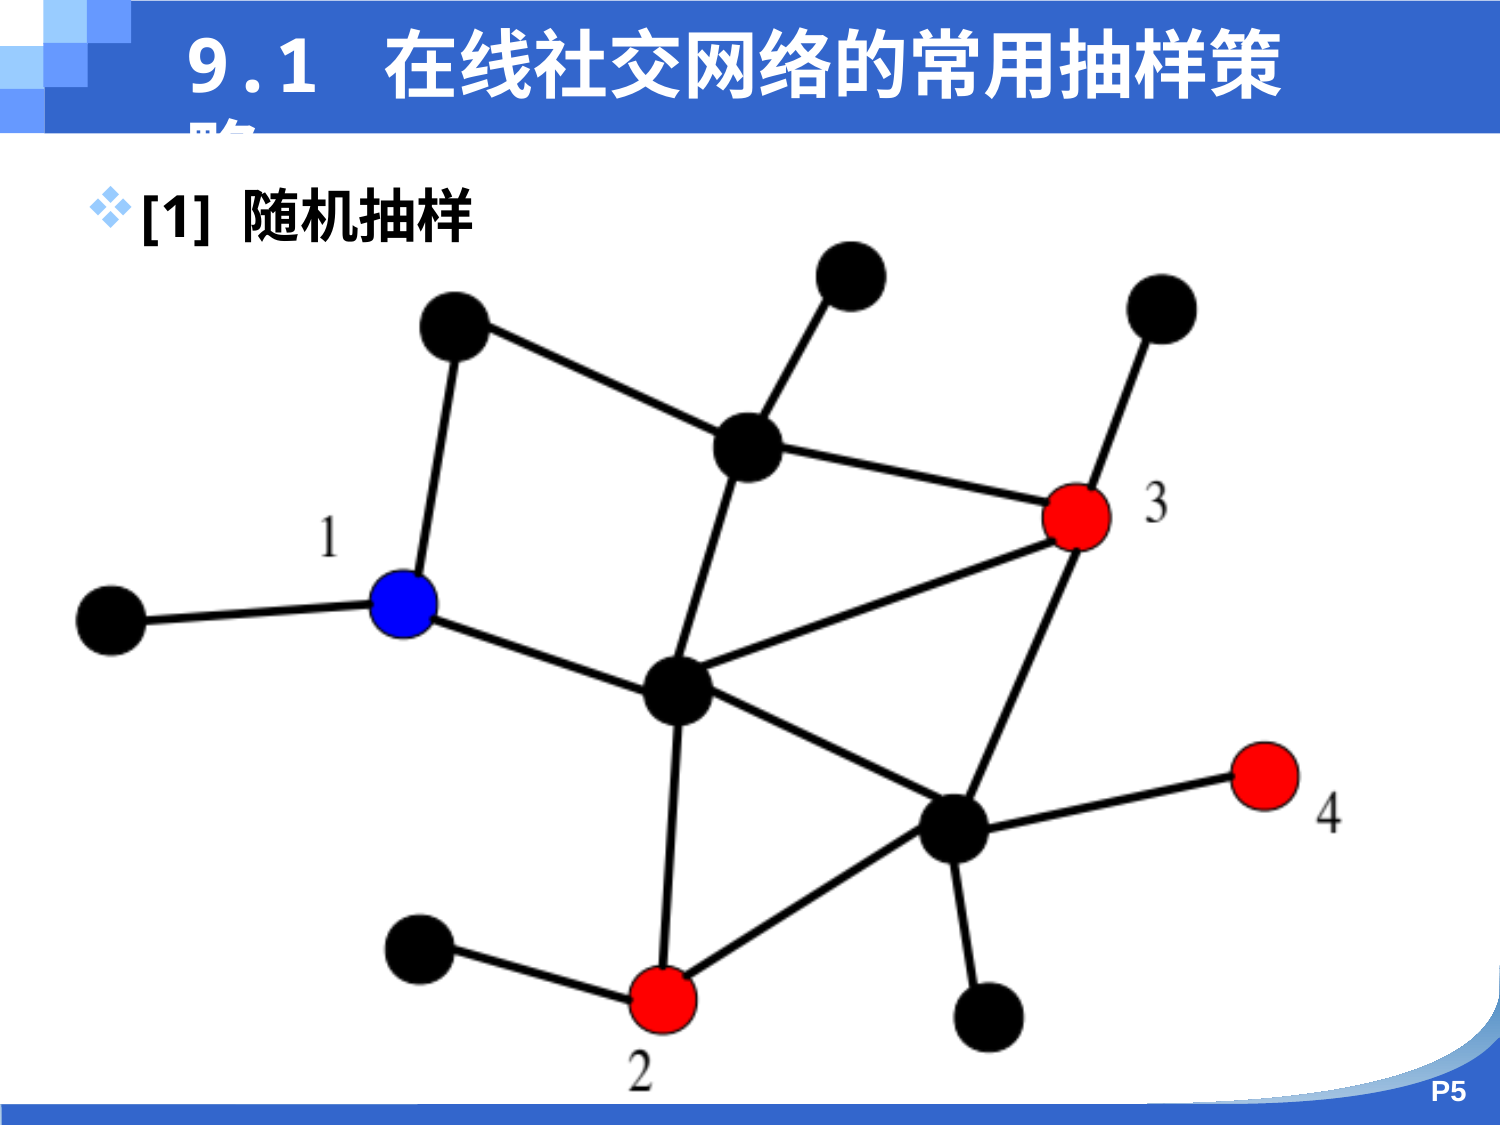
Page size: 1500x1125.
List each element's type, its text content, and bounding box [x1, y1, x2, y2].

text_box [1] 随机抽样 [69, 101, 1420, 208]
slide_number P5 [1415, 1065, 1500, 1118]
picture [67, 233, 1354, 1114]
text_box 9.1 在线社交网络的常用抽样策略 [171, 10, 1353, 101]
